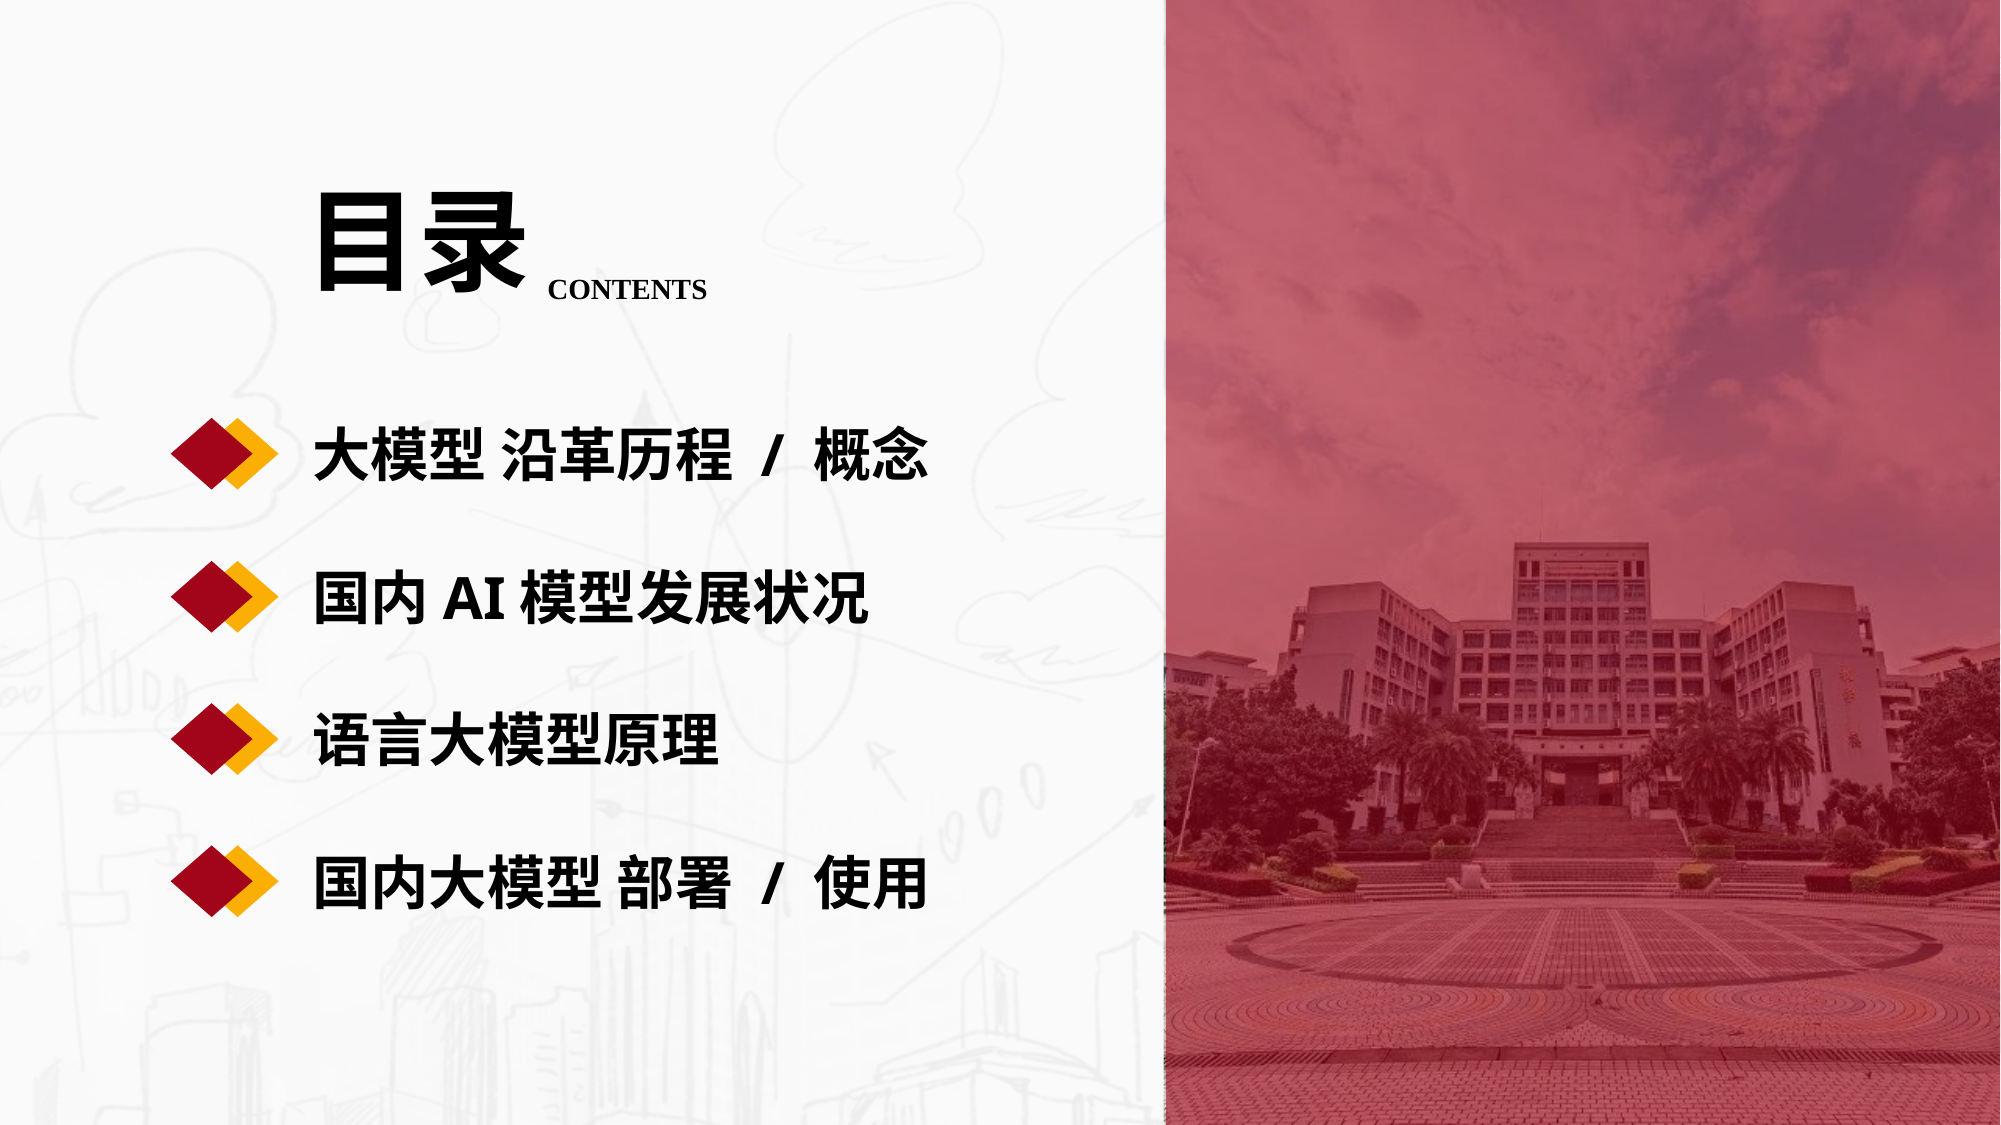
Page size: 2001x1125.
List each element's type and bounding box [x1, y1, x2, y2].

text_box [239, 162, 734, 314]
text_box [170, 553, 954, 640]
text_box [170, 410, 954, 497]
text_box [170, 838, 954, 925]
text_box [170, 696, 954, 782]
text_box [1165, 0, 2000, 1125]
